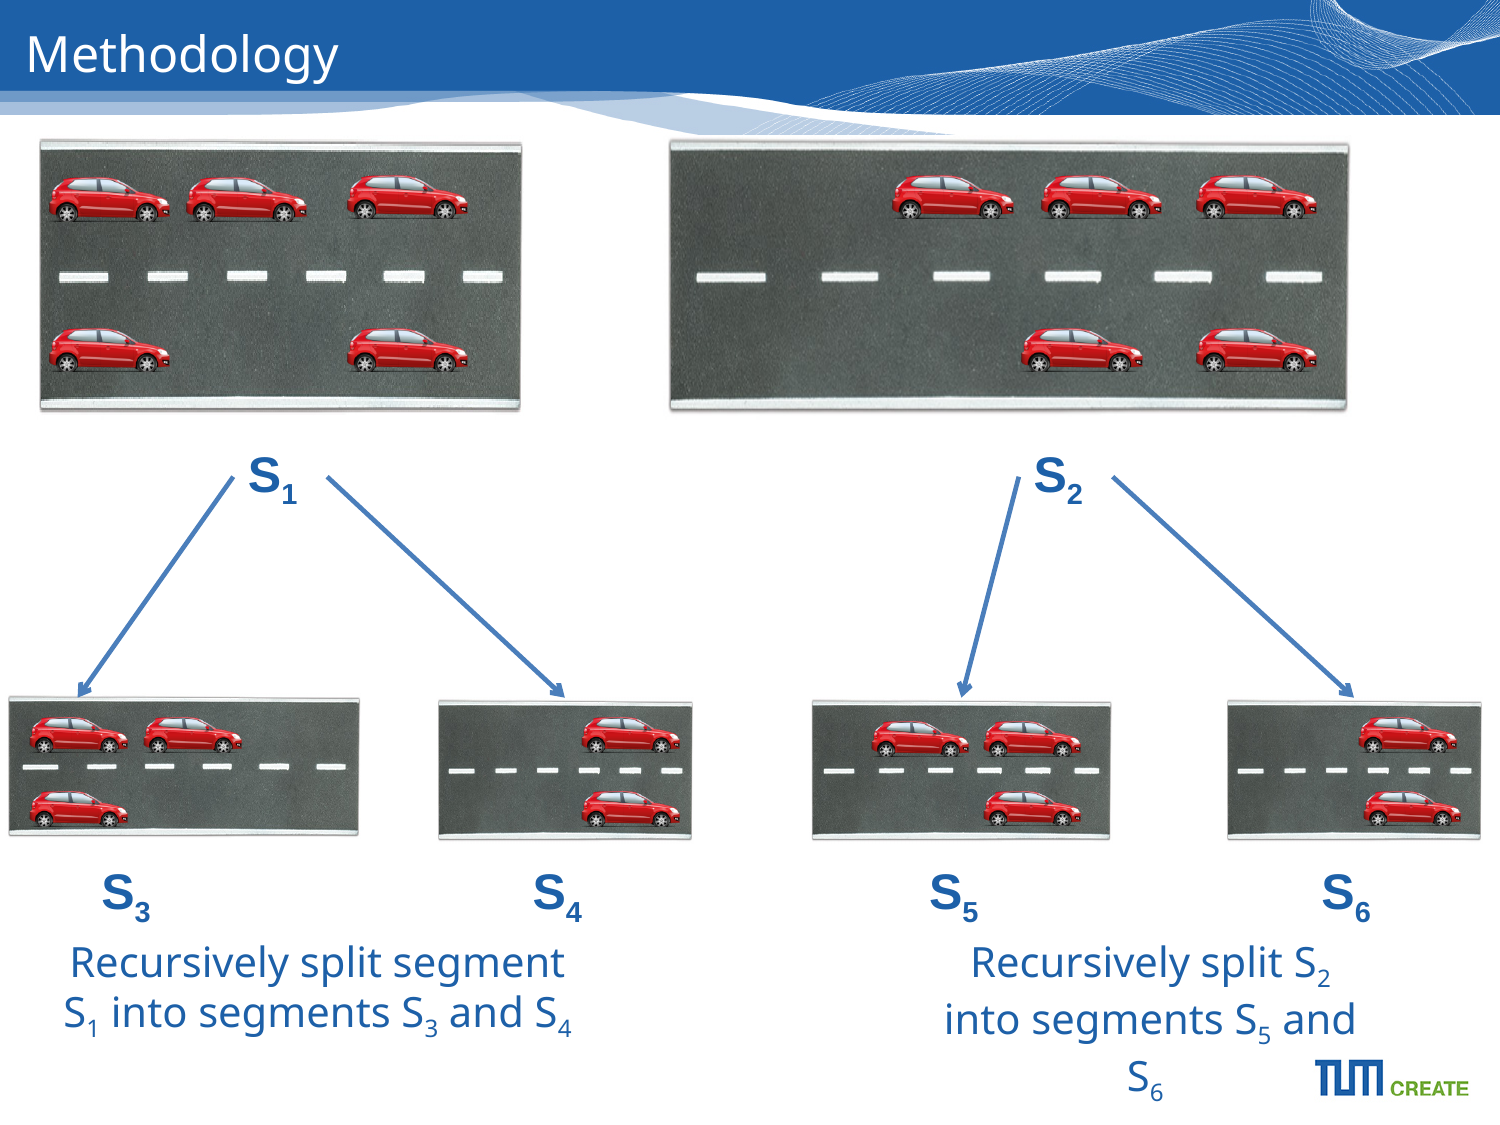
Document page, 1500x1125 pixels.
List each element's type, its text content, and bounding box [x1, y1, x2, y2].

text_box S3 [86, 852, 181, 928]
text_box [77, 472, 234, 698]
text_box S4 [517, 853, 612, 936]
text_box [326, 472, 566, 698]
text_box Recursively split segment S1 into segments S3 and S4 [45, 928, 589, 1050]
text_box S1 [233, 435, 328, 519]
picture [0, 0, 1500, 1125]
text_box S2 [1018, 435, 1113, 519]
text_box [961, 472, 1020, 698]
title Methodology [11, 14, 1362, 86]
text_box S6 [1306, 853, 1401, 936]
text_box S5 [914, 853, 1009, 928]
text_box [1112, 472, 1355, 698]
text_box Recursively split S2 into segments S5 and S6 [914, 928, 1387, 1114]
